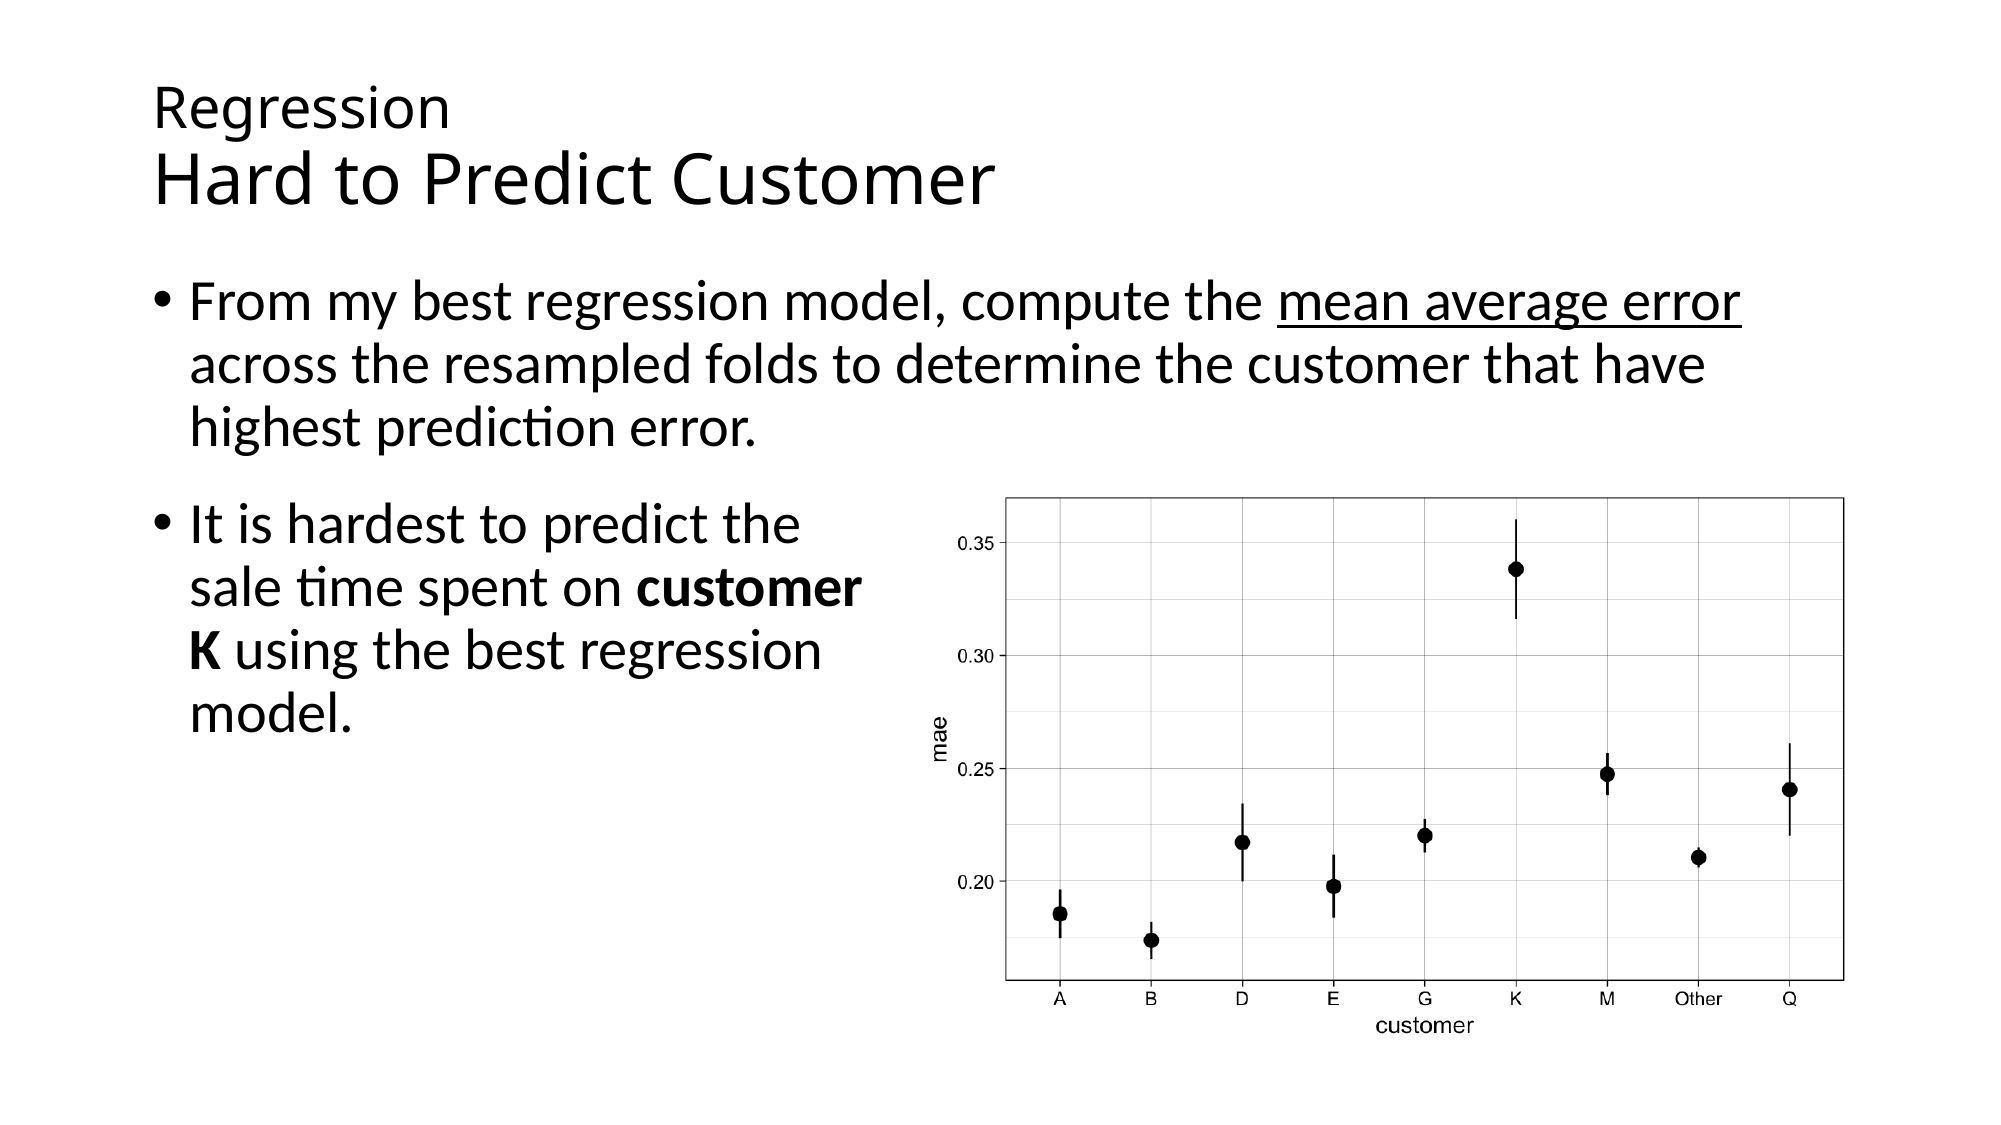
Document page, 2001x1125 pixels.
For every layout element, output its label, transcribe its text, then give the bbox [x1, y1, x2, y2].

picture [917, 485, 1856, 1049]
list From my best regression model, compute the mean average error across the resampled folds to determine the customer that have highest prediction error. [137, 262, 1863, 299]
text_box It is hardest to predict the sale time spent on customer K using the best regression model. [137, 485, 879, 1049]
text_box [137, 299, 1863, 1014]
title Regression Hard to Predict Customer [137, 59, 1863, 228]
